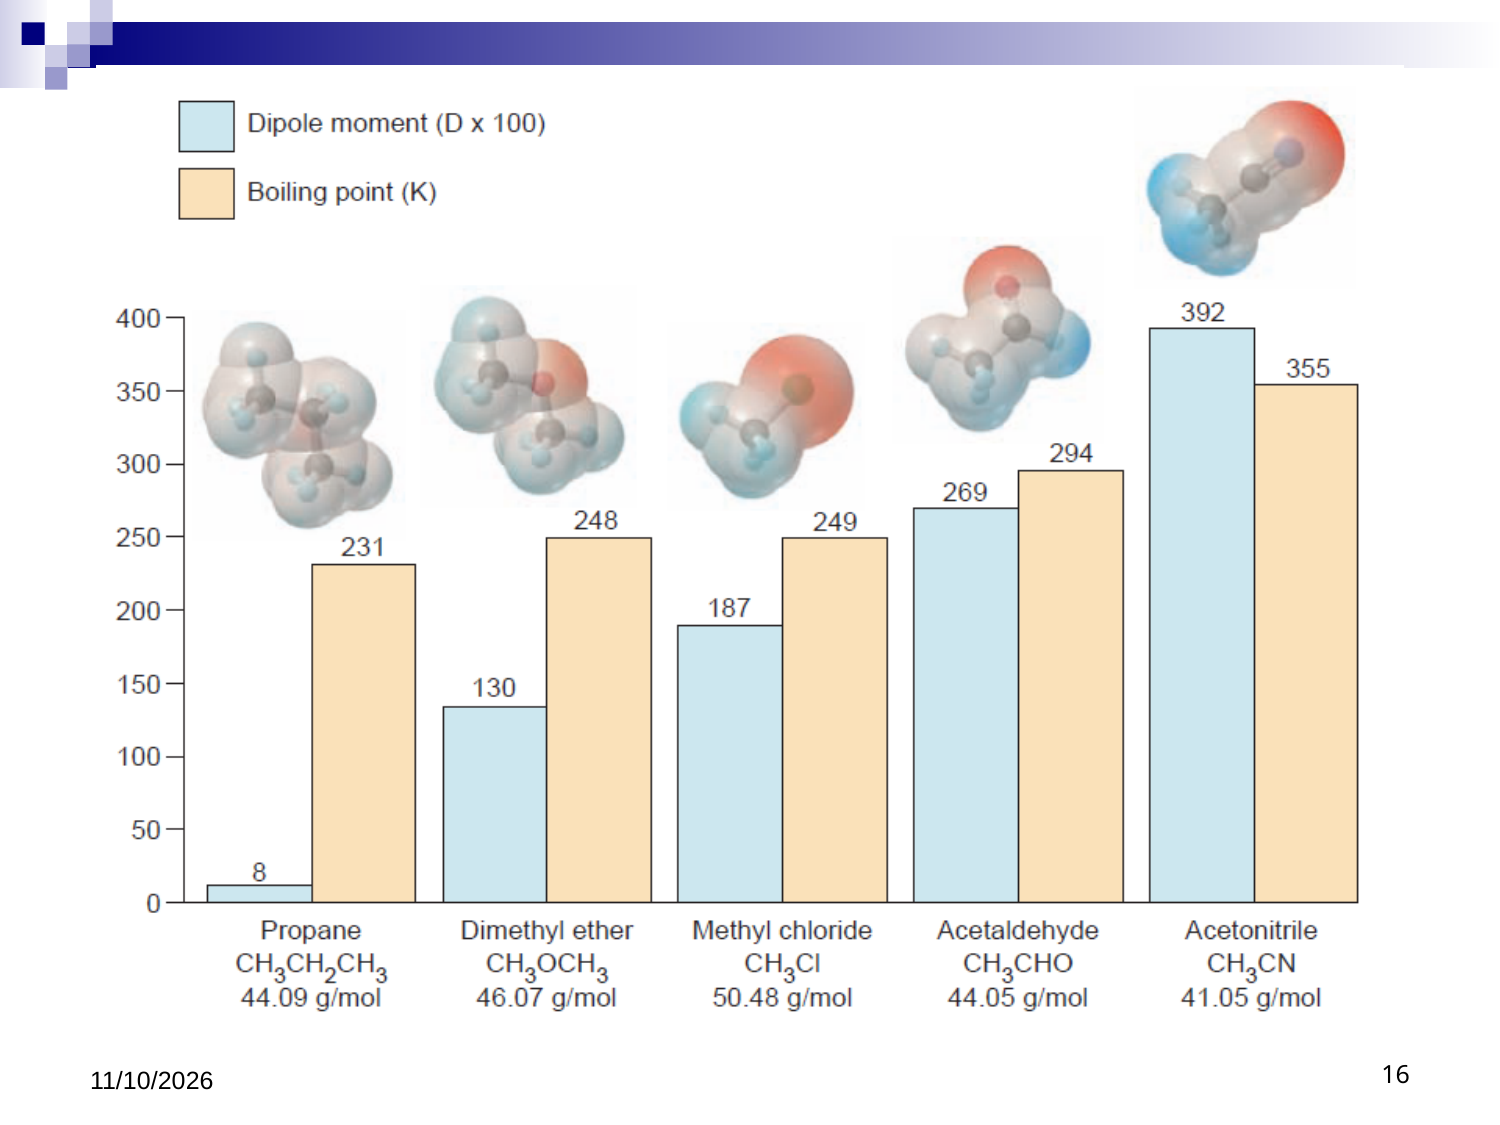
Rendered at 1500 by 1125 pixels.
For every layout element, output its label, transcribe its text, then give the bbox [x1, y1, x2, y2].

slide_number 16 [1074, 1024, 1426, 1101]
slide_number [74, 1024, 426, 1103]
picture [95, 65, 1405, 1060]
